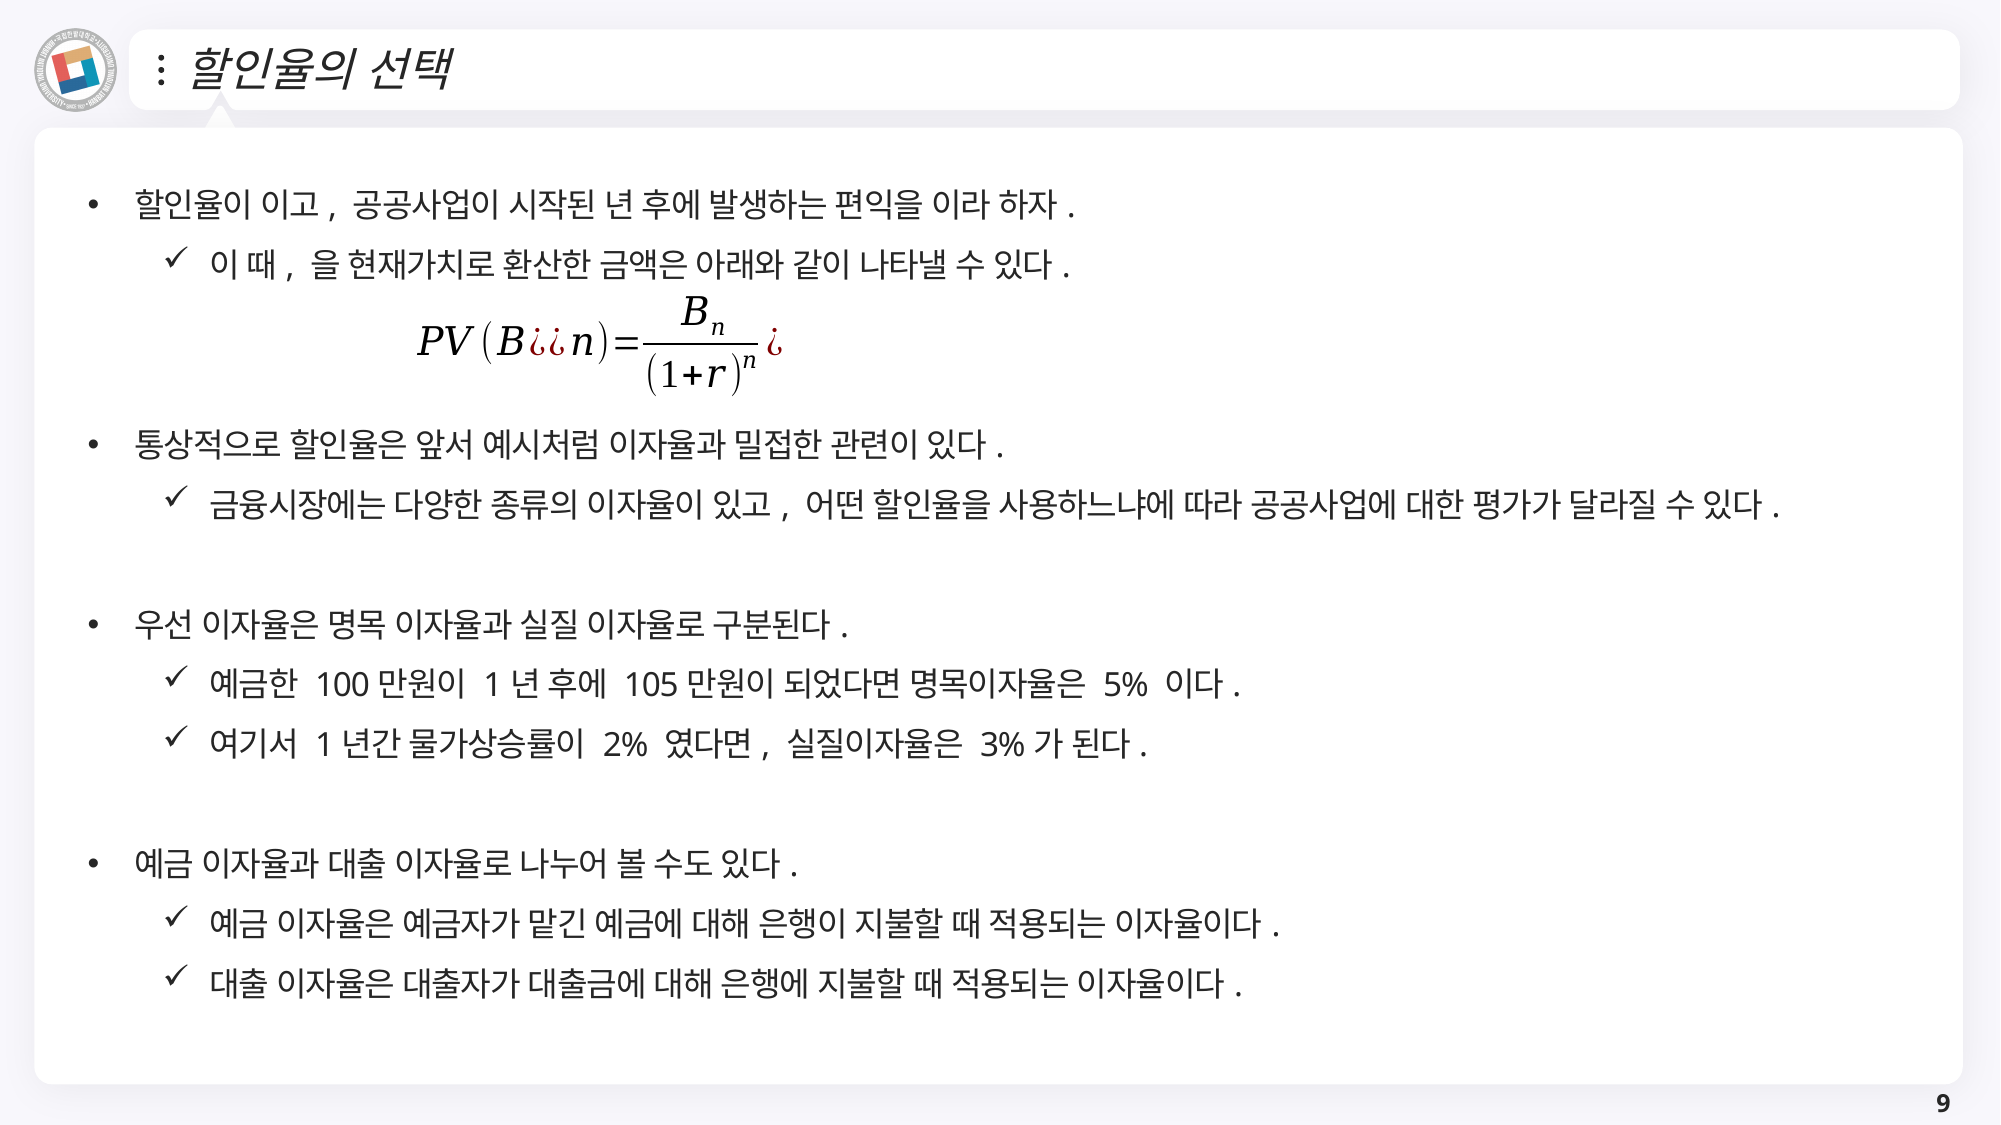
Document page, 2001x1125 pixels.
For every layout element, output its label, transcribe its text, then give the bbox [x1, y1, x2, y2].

slide_number 9 [1515, 1084, 1966, 1124]
picture [34, 28, 117, 112]
title 할인율의 선택 [170, 52, 1882, 91]
